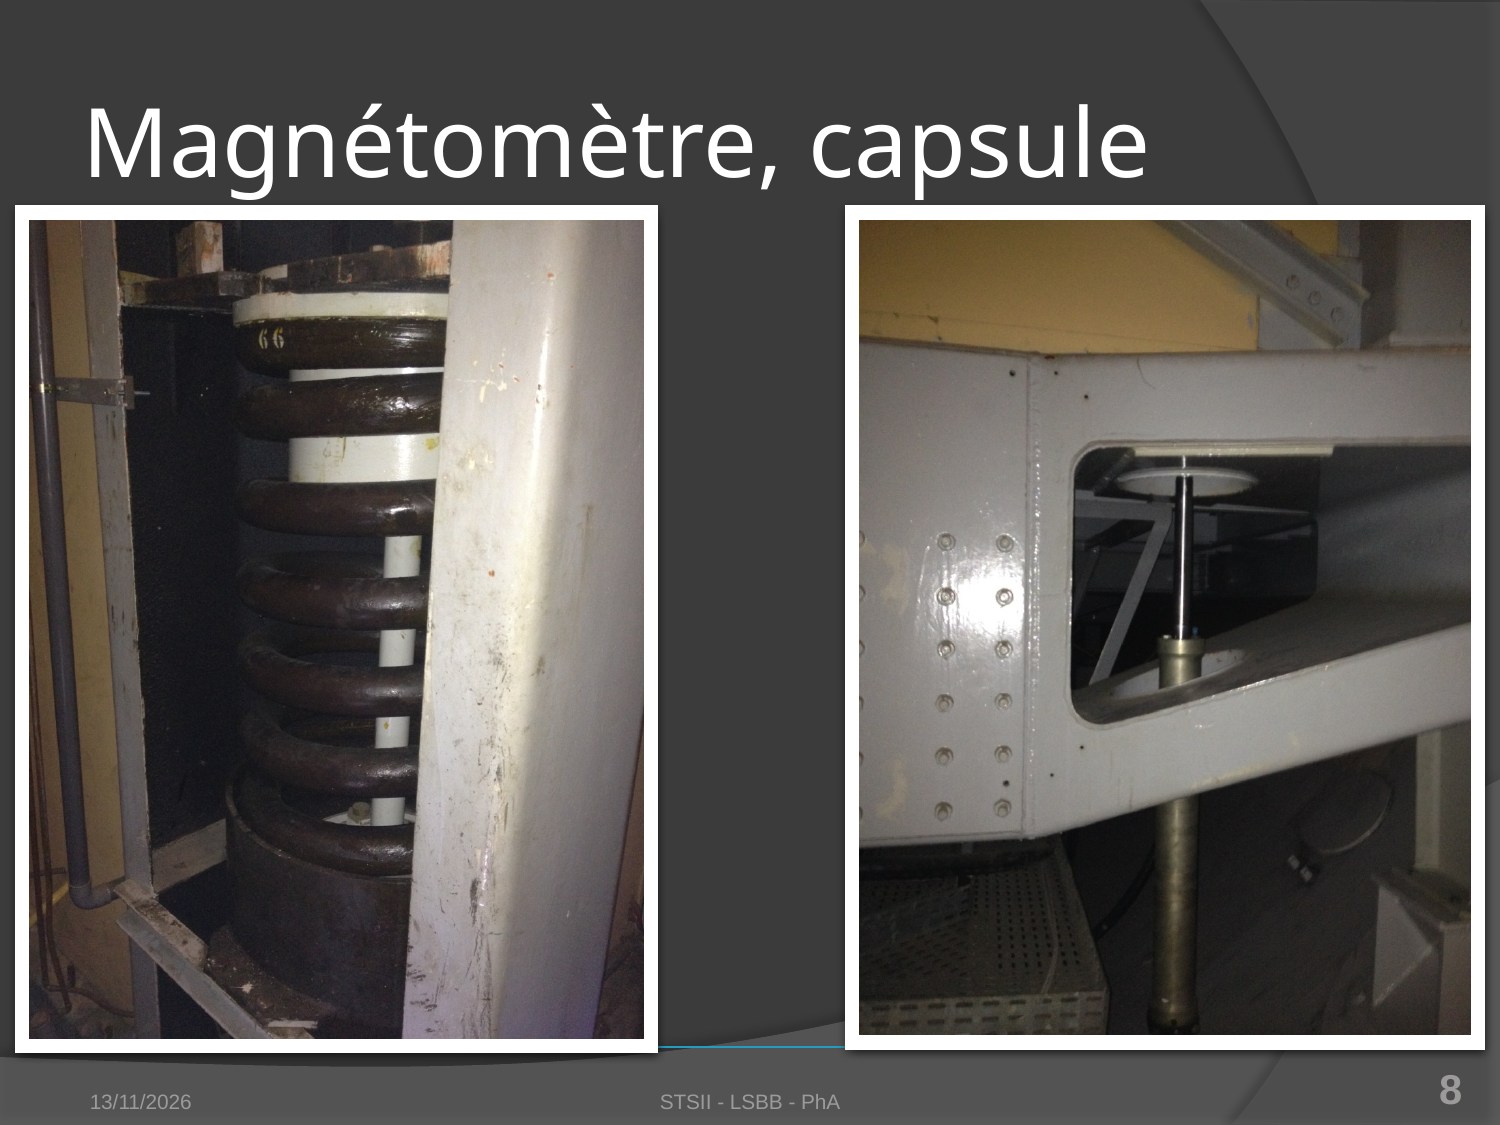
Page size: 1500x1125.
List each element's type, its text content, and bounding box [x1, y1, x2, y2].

picture [858, 219, 1471, 1036]
footer STSII - LSBB - PhA [512, 1053, 988, 1114]
title Magnétomètre, capsule [75, 45, 1300, 233]
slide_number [75, 1063, 425, 1114]
slide_number 8 [1337, 1060, 1463, 1114]
picture [29, 219, 644, 1040]
